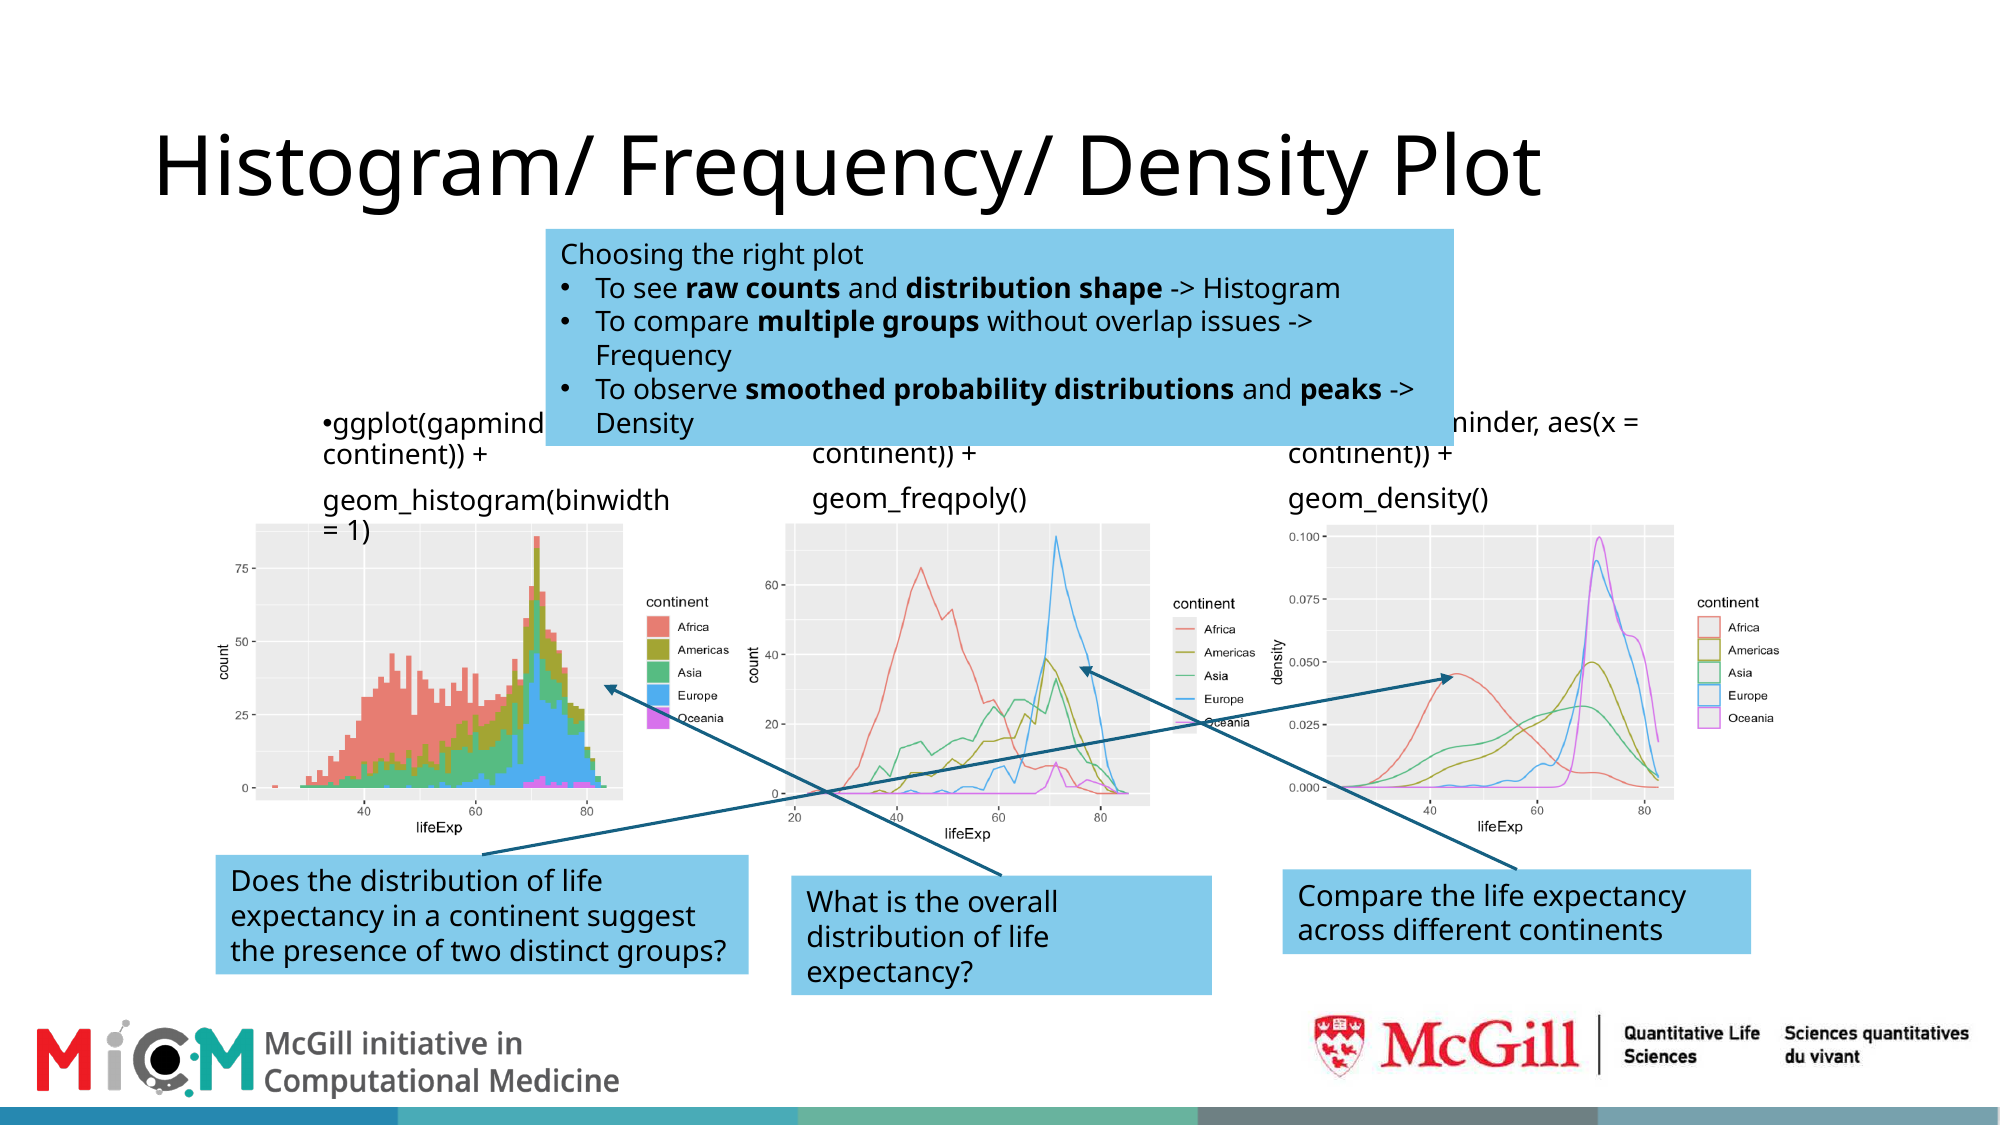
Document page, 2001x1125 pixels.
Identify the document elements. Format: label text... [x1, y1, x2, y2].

text_box What is the overall distribution of life expectancy? [791, 875, 1212, 996]
text_box ggplot(gapminder, aes(x = continent)) + geom_freqpoly() [800, 446, 1183, 517]
text_box Choosing the right plot To see raw counts and distribution shape -> Histogram To compare multiple groups without overlap issues -> Frequency To observe smoothed probability distributions and peaks -> Density [545, 228, 1454, 446]
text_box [1078, 666, 1518, 871]
text_box ggplot(gapminder, aes(x = continent)) + geom_histogram(binwidth = 1) [307, 402, 707, 517]
text_box ggplot(gapminder, aes(x = continent)) + geom_density() [1276, 371, 1659, 517]
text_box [603, 684, 1003, 877]
picture [0, 1014, 2000, 1125]
text_box Does the distribution of life expectancy in a continent suggest the presence of two distinct groups? [215, 854, 749, 975]
title Histogram/ Frequency/ Density Plot [137, 59, 1863, 278]
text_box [481, 676, 1078, 856]
picture [1282, 985, 2000, 1105]
picture [207, 517, 1791, 845]
text_box Compare the life expectancy across different continents [1282, 869, 1752, 955]
